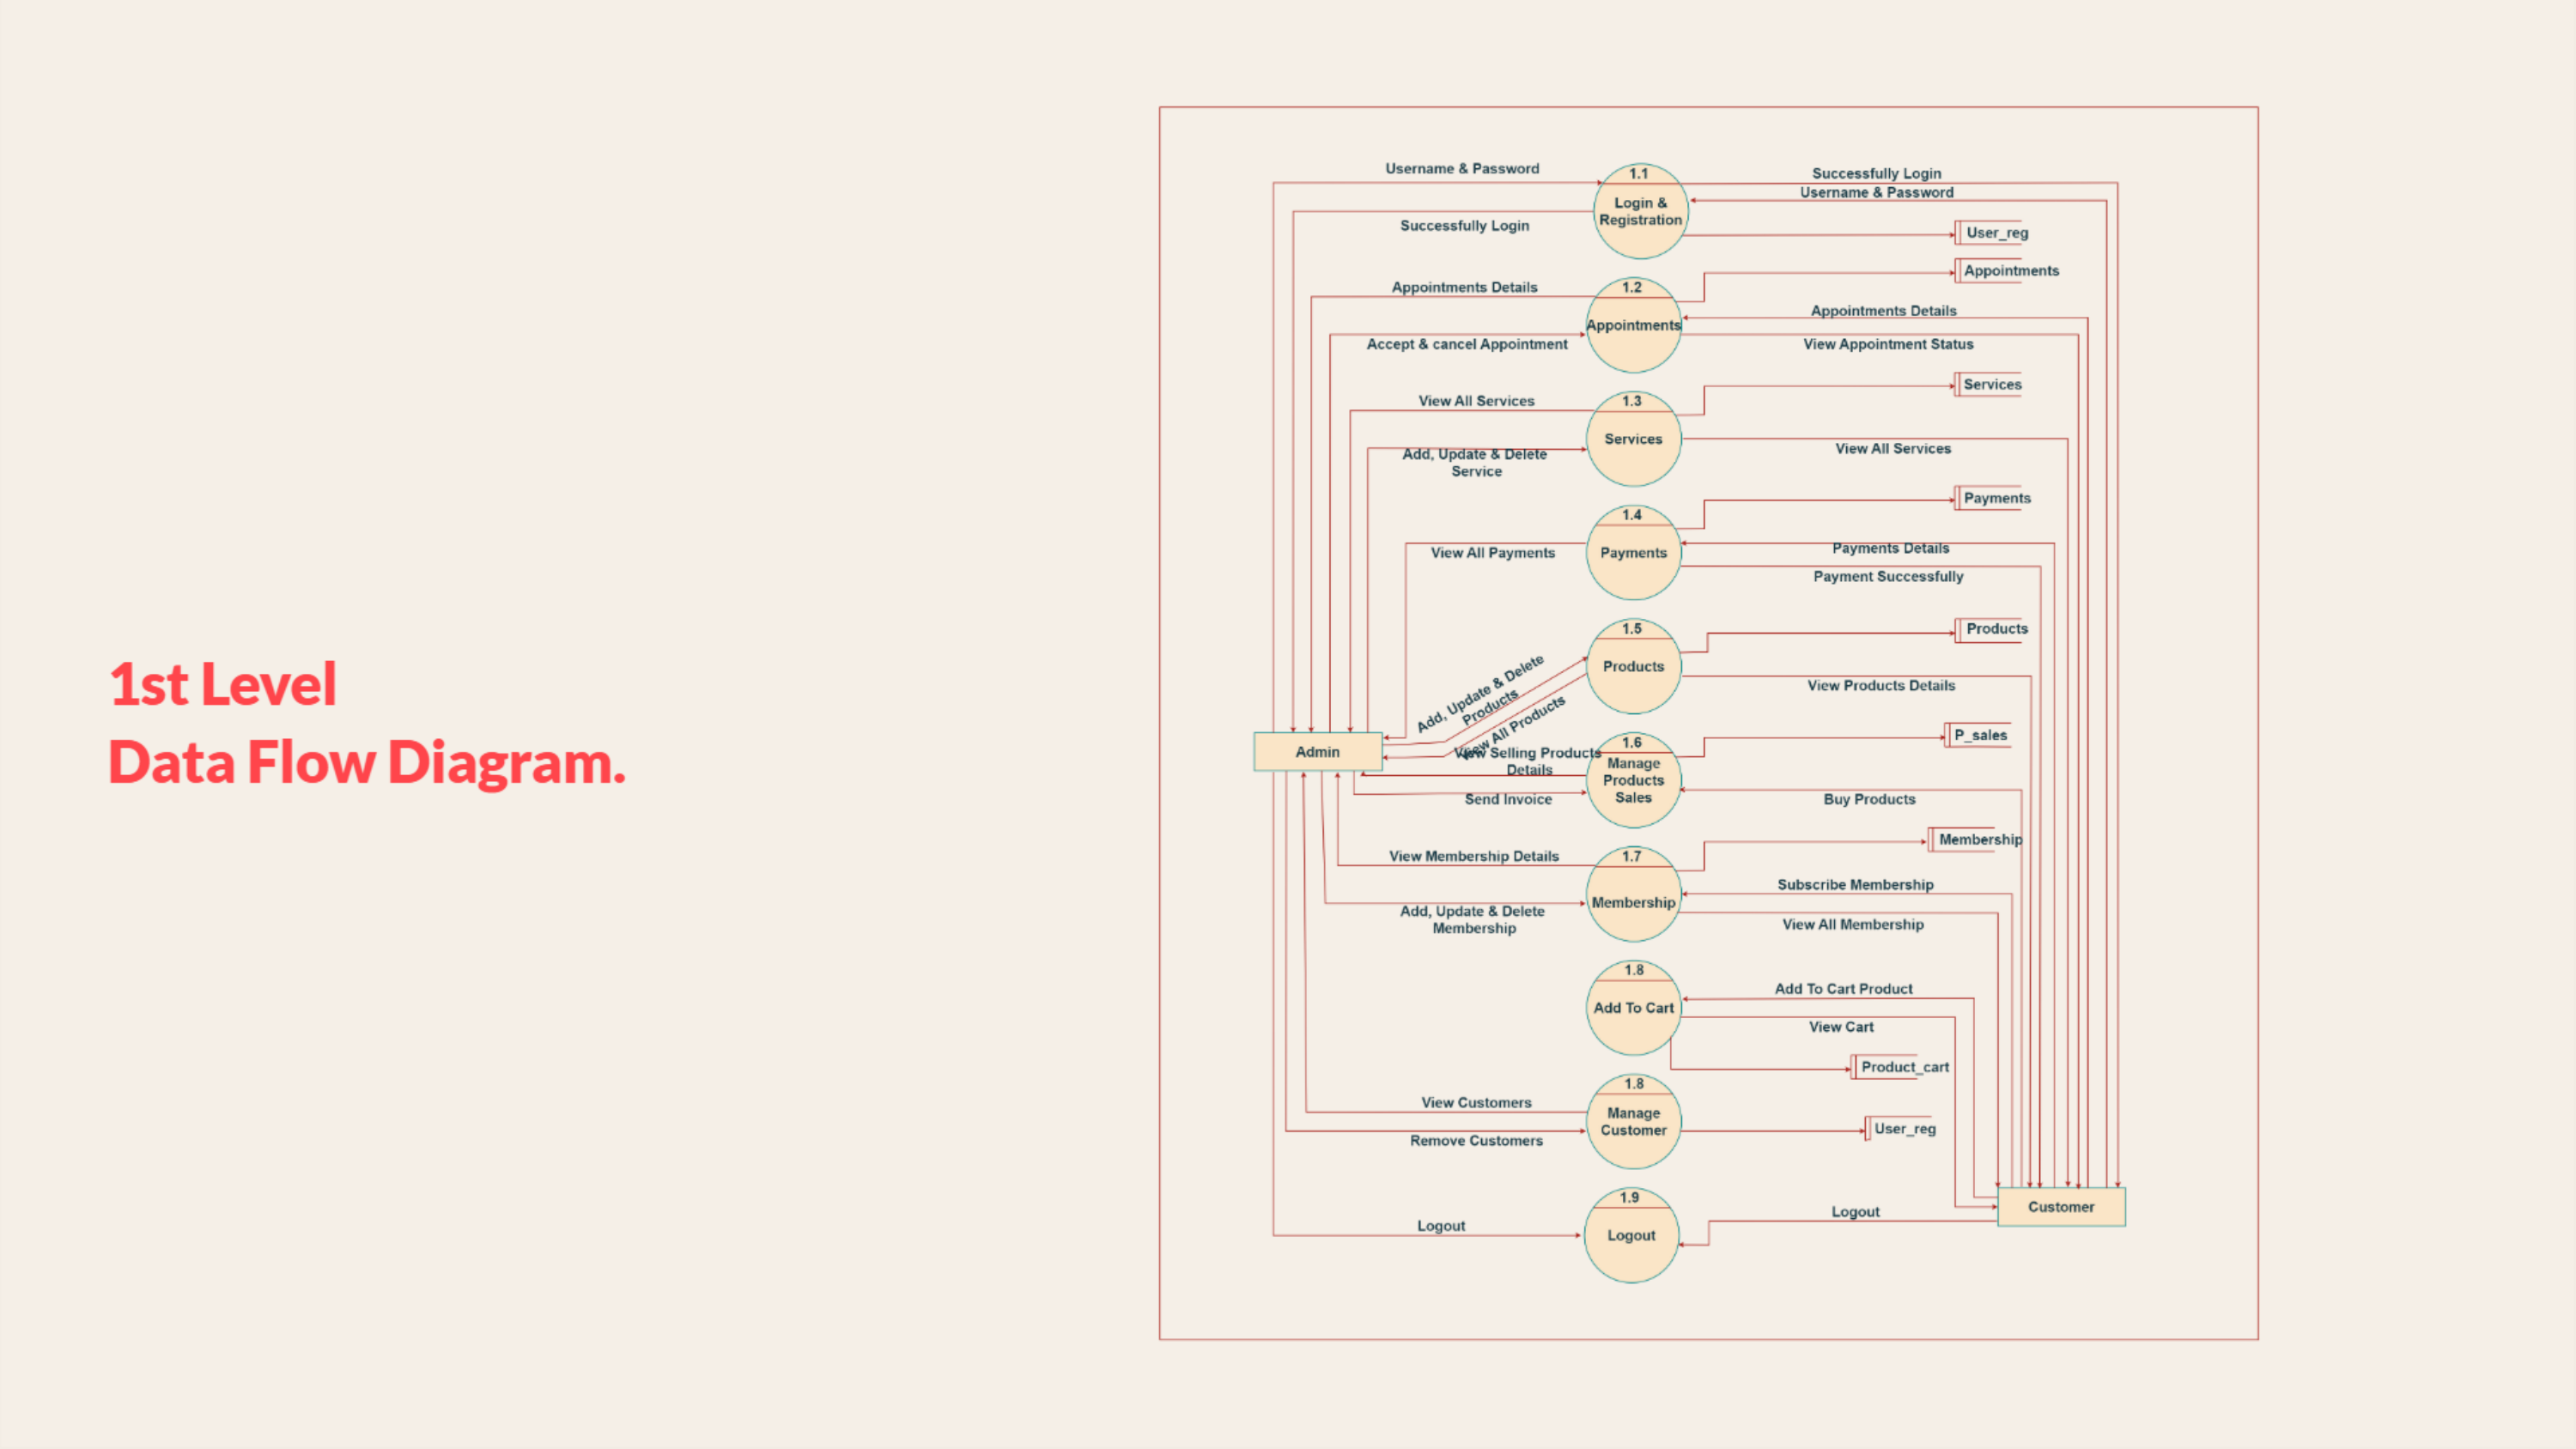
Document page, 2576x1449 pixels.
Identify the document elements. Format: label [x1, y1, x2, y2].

text_box [0, 0, 2576, 1449]
